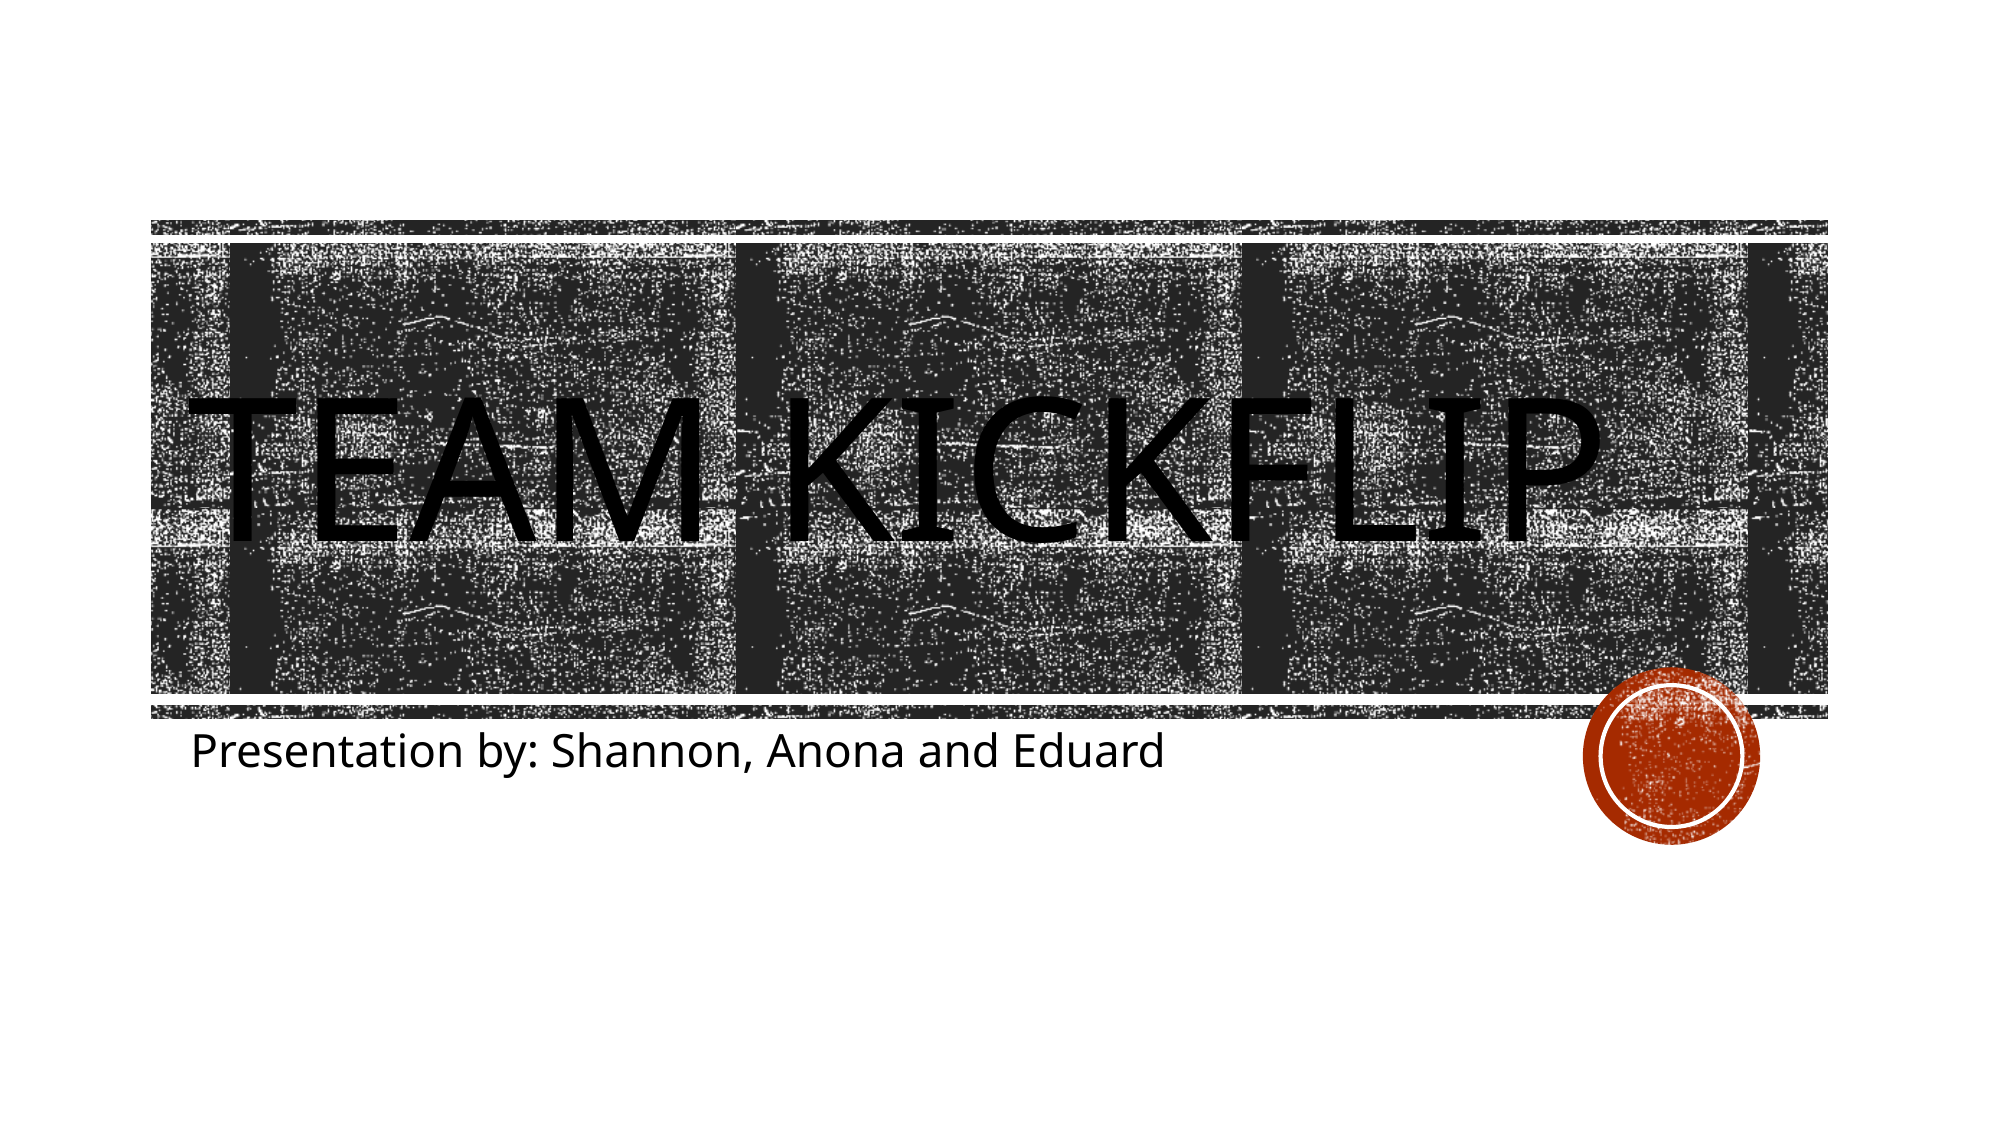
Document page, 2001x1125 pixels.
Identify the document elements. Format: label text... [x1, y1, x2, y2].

subtitle Presentation by: Shannon, Anona and Eduard [175, 720, 1470, 896]
title TEAM kickflip [172, 234, 1808, 733]
